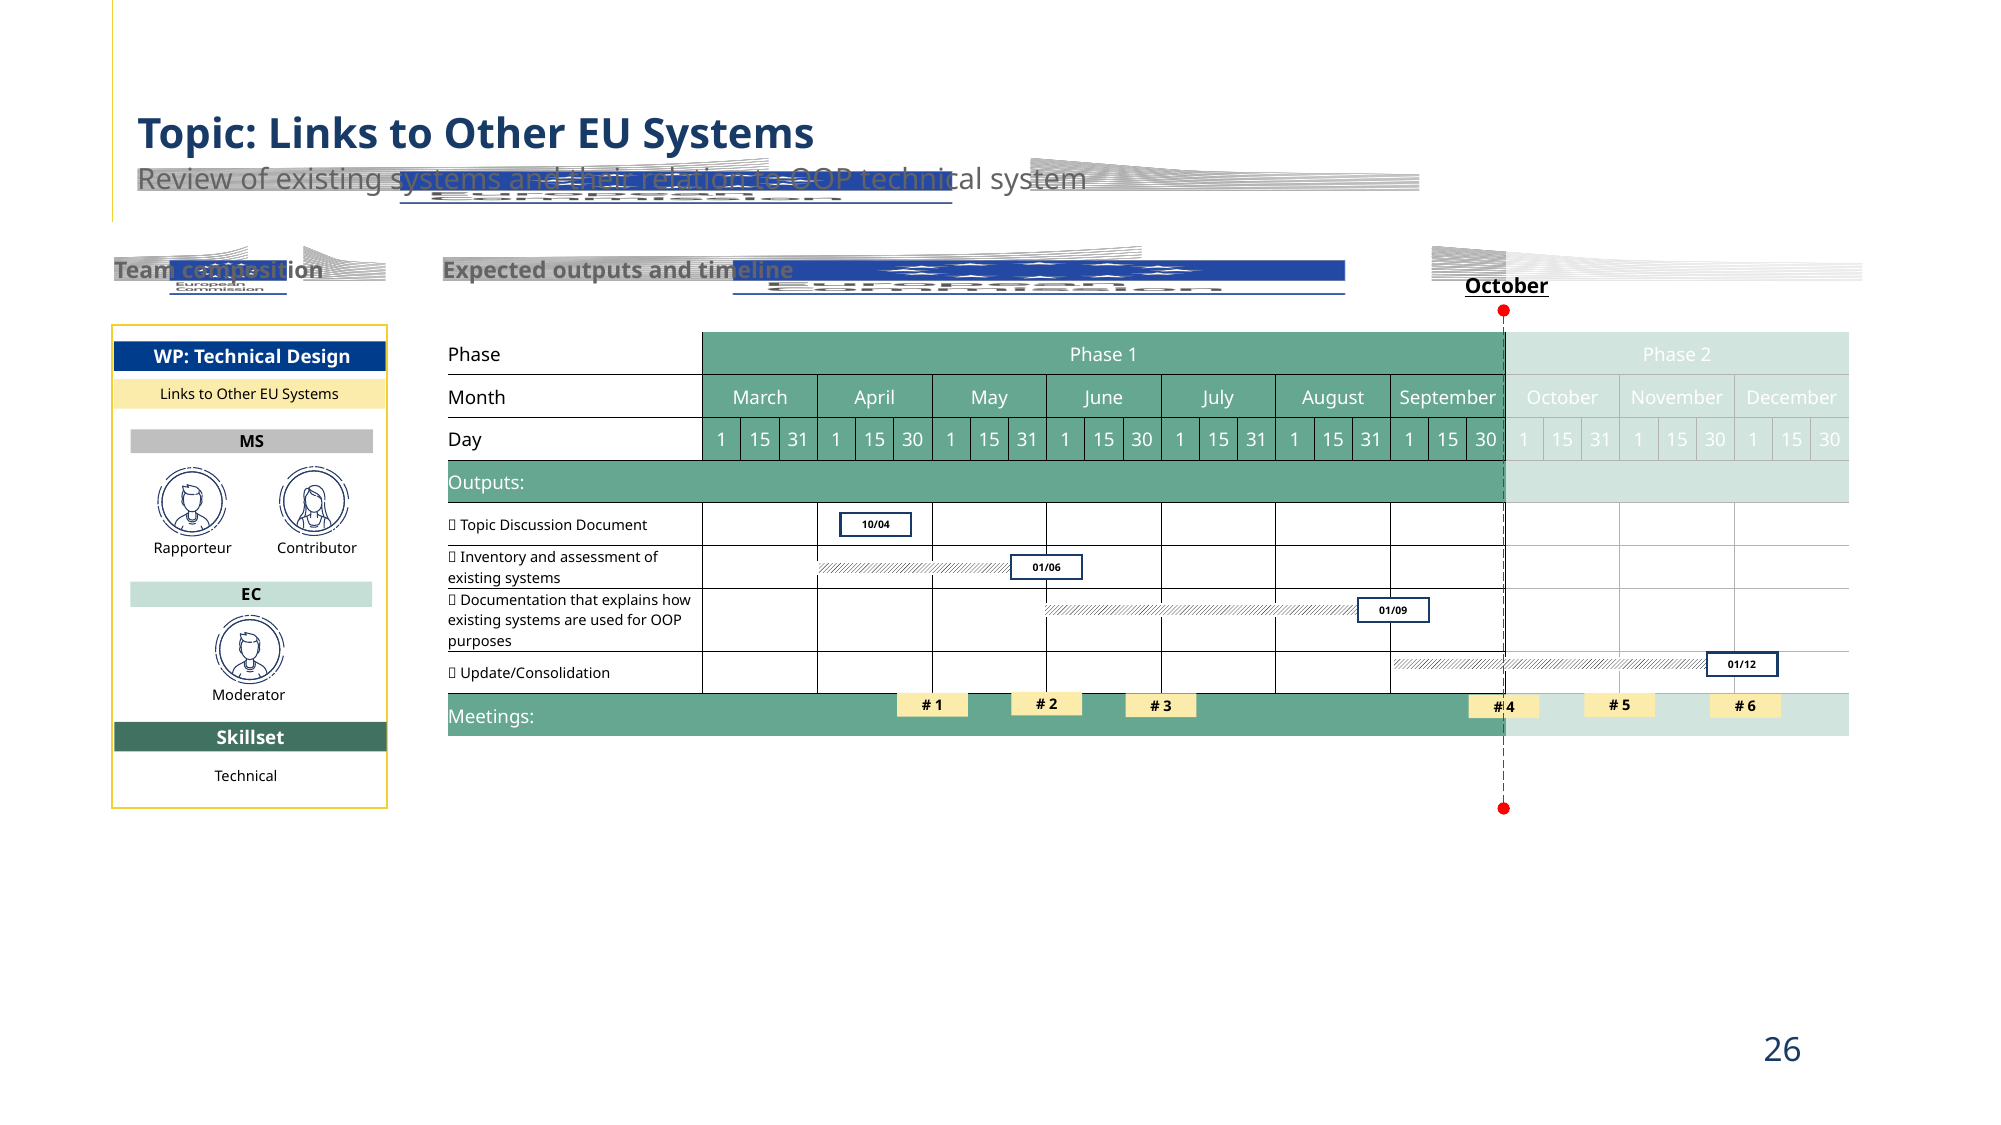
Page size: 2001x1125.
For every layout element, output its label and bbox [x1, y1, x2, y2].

table_cell [1276, 503, 1339, 545]
table_cell [818, 589, 932, 651]
table_cell [780, 418, 817, 460]
table_cell [1009, 418, 1046, 460]
table_cell [741, 418, 779, 460]
table_cell [933, 418, 970, 460]
table_cell [1162, 546, 1275, 588]
table_cell [703, 589, 817, 651]
table_cell [703, 418, 740, 460]
table_cell [856, 418, 893, 460]
table_cell [1276, 652, 1339, 693]
table_cell [448, 694, 1339, 736]
table_cell [1047, 375, 1161, 417]
table_cell [1162, 652, 1275, 693]
table_cell [1162, 589, 1275, 604]
slide_number [1712, 1021, 1817, 1081]
table_cell [933, 546, 1046, 561]
table_cell [448, 546, 702, 588]
table_cell [818, 503, 932, 545]
table_cell [933, 589, 1046, 651]
table_cell [1162, 503, 1275, 545]
table_cell [1238, 418, 1275, 460]
table_cell [971, 418, 1008, 460]
table_cell [1162, 616, 1275, 651]
list [114, 246, 386, 295]
table_header [448, 332, 702, 374]
table_cell [818, 418, 855, 460]
table_cell [1276, 375, 1339, 417]
text_box [839, 512, 912, 537]
table_cell [1047, 546, 1161, 588]
table_cell [448, 375, 702, 417]
title [137, 112, 1863, 172]
table_cell [1200, 418, 1237, 460]
table_cell [1276, 589, 1339, 604]
table_cell [1047, 616, 1161, 651]
table_cell [933, 652, 1046, 693]
table_cell [933, 503, 1046, 545]
table_cell [1124, 418, 1161, 460]
table_cell [703, 375, 817, 417]
table_cell [1047, 652, 1161, 693]
table_cell [703, 546, 817, 588]
table_cell [818, 652, 932, 693]
table_cell [448, 418, 702, 460]
table_cell [933, 375, 1046, 417]
text_box [1010, 691, 1083, 716]
table_cell [703, 503, 817, 545]
table_cell [448, 652, 702, 693]
text_box [103, 324, 389, 810]
table_cell [448, 503, 702, 545]
table_cell [448, 589, 702, 651]
table_cell [894, 418, 932, 460]
list [137, 158, 1420, 204]
text_box [896, 692, 969, 718]
table_cell [818, 375, 932, 417]
table_cell [1276, 546, 1339, 588]
table_cell [1085, 418, 1123, 460]
text_box [1044, 245, 1915, 967]
table_cell [1315, 418, 1339, 460]
table_cell [1047, 418, 1084, 460]
table_cell [818, 546, 932, 561]
table_cell [1162, 375, 1275, 417]
table_cell [1276, 418, 1314, 460]
table_cell [1047, 589, 1161, 604]
table_header [703, 332, 1339, 374]
table_cell [818, 574, 932, 588]
text_box [818, 554, 1083, 580]
table_cell [1276, 616, 1339, 651]
table_cell [448, 461, 1339, 502]
list [442, 246, 1505, 295]
text_box [1124, 692, 1197, 718]
table_cell [1162, 418, 1199, 460]
table_cell [933, 574, 1046, 588]
table_cell [1047, 503, 1161, 545]
table_cell [703, 652, 817, 693]
